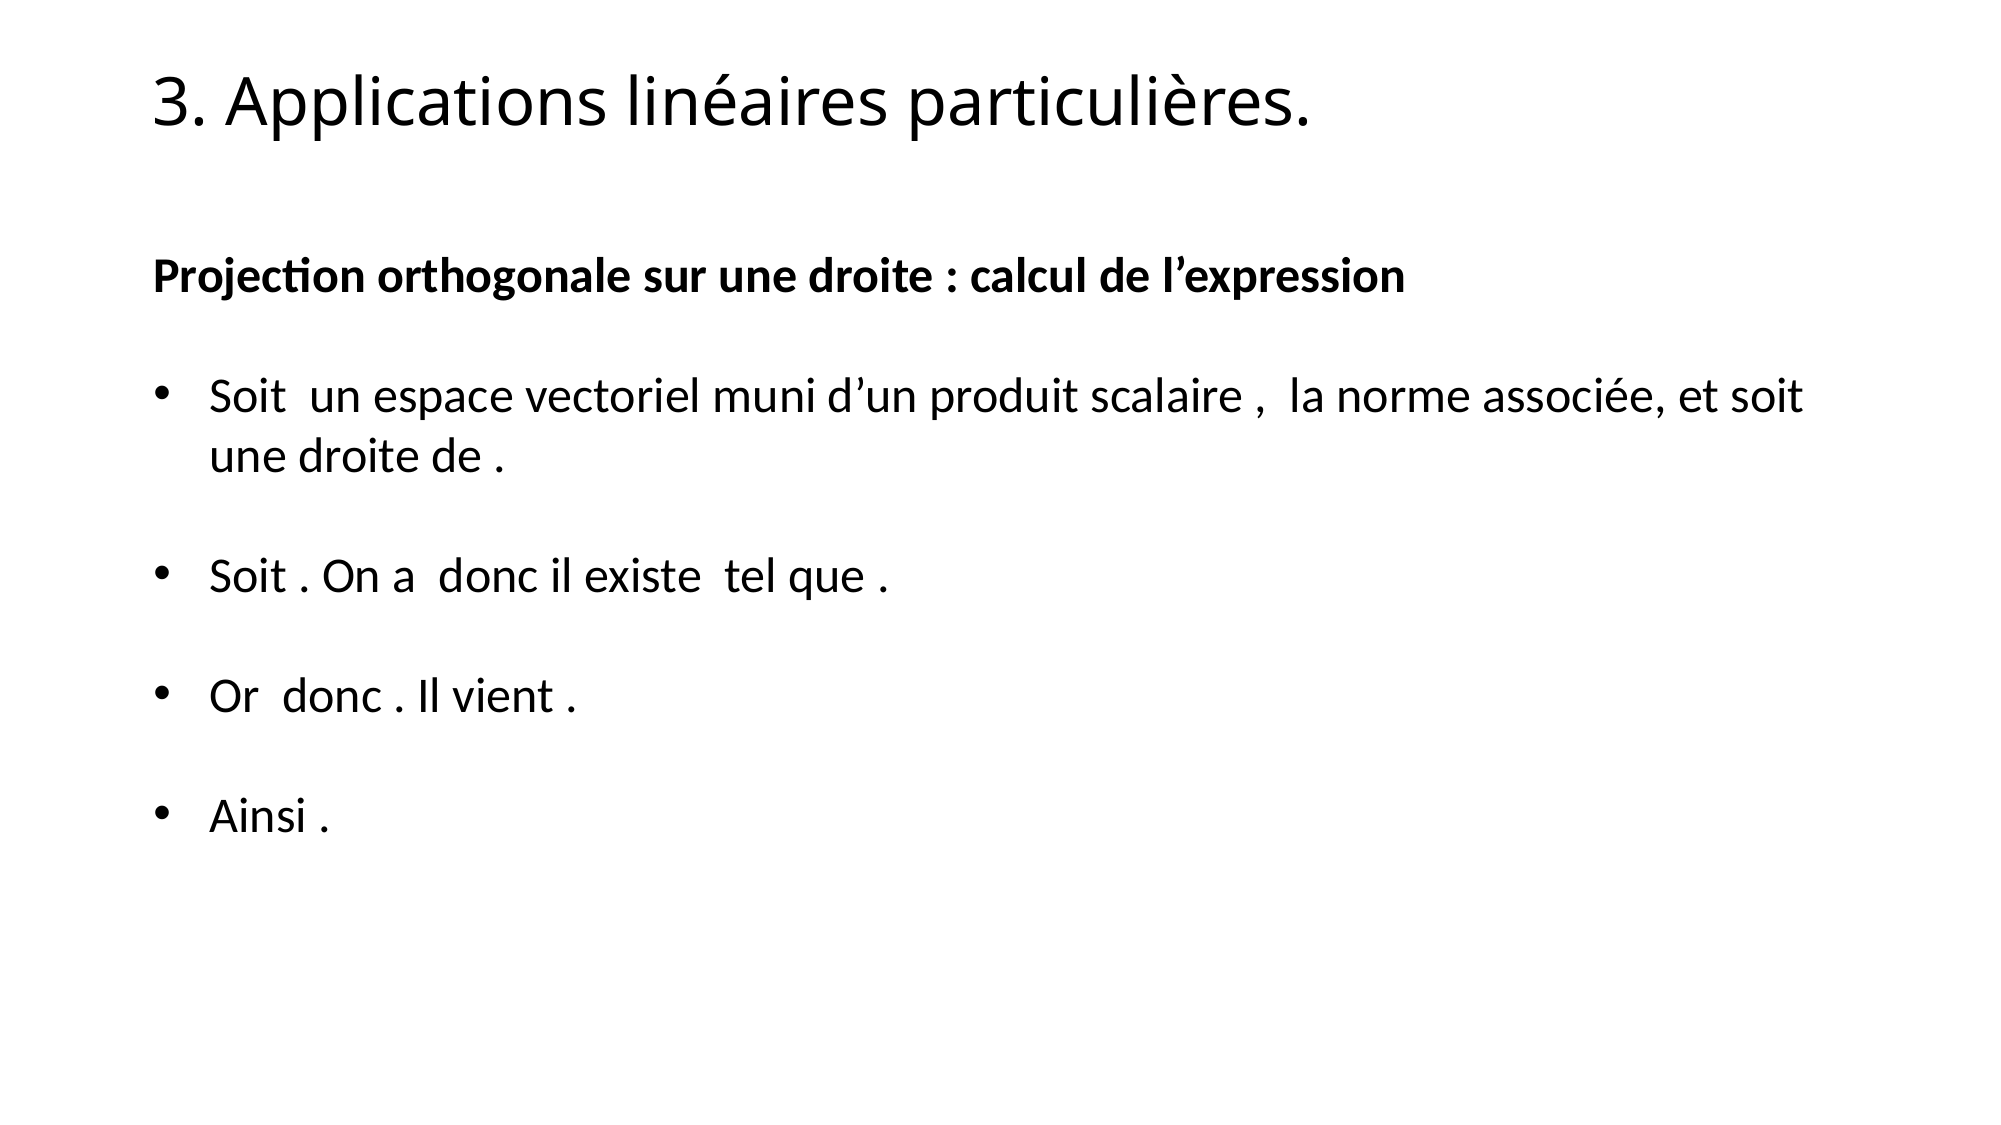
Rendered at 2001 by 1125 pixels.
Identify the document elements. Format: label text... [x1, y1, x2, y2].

text_box 3. Applications linéaires particulières. [137, 59, 1863, 155]
